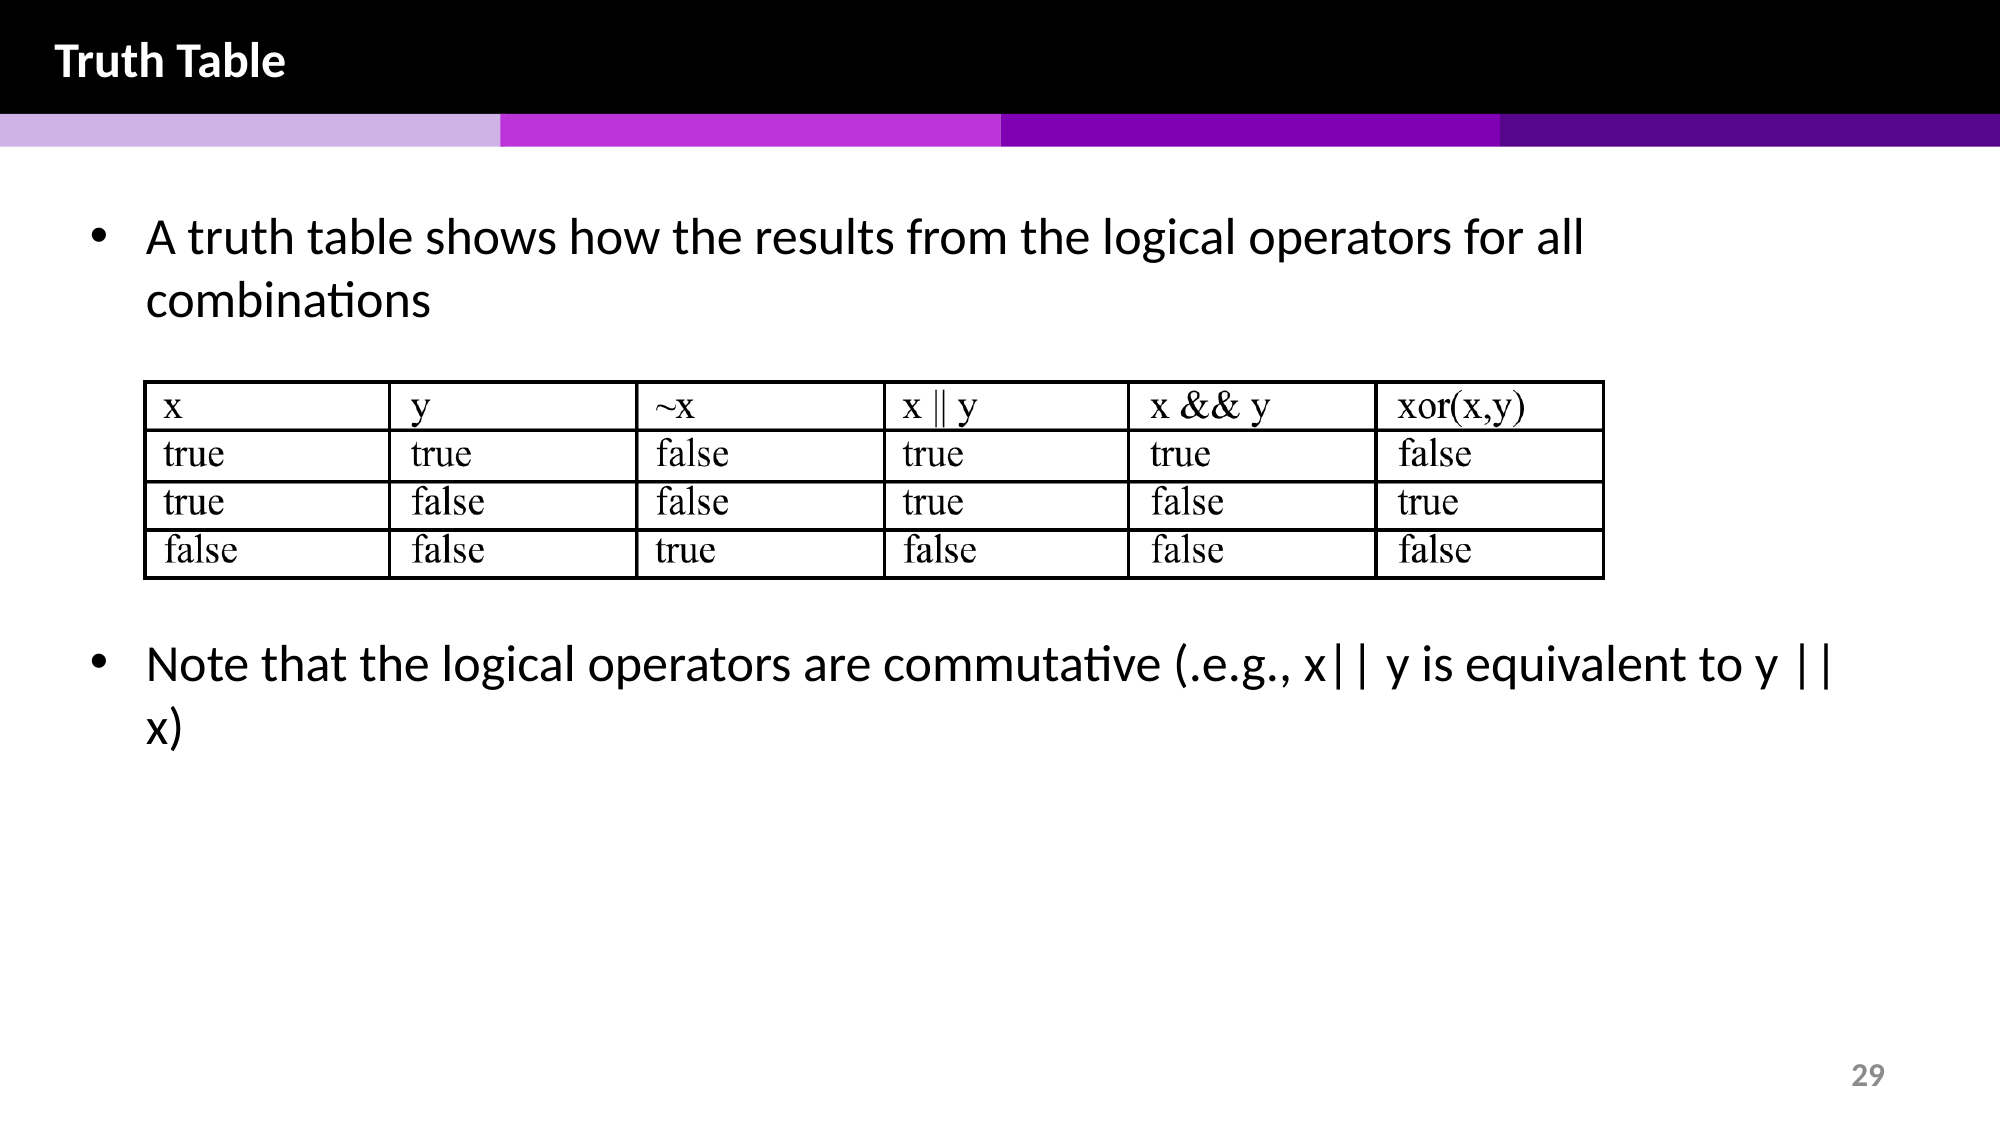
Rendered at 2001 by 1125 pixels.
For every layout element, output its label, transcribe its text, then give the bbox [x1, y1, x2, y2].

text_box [143, 380, 1605, 625]
text_box A truth table shows how the results from the logical operators for all combinations Note that the logical operators are commutative (.e.g., x|| y is equivalent to y || x) [74, 195, 1893, 916]
list Truth Table [39, 1, 1964, 114]
